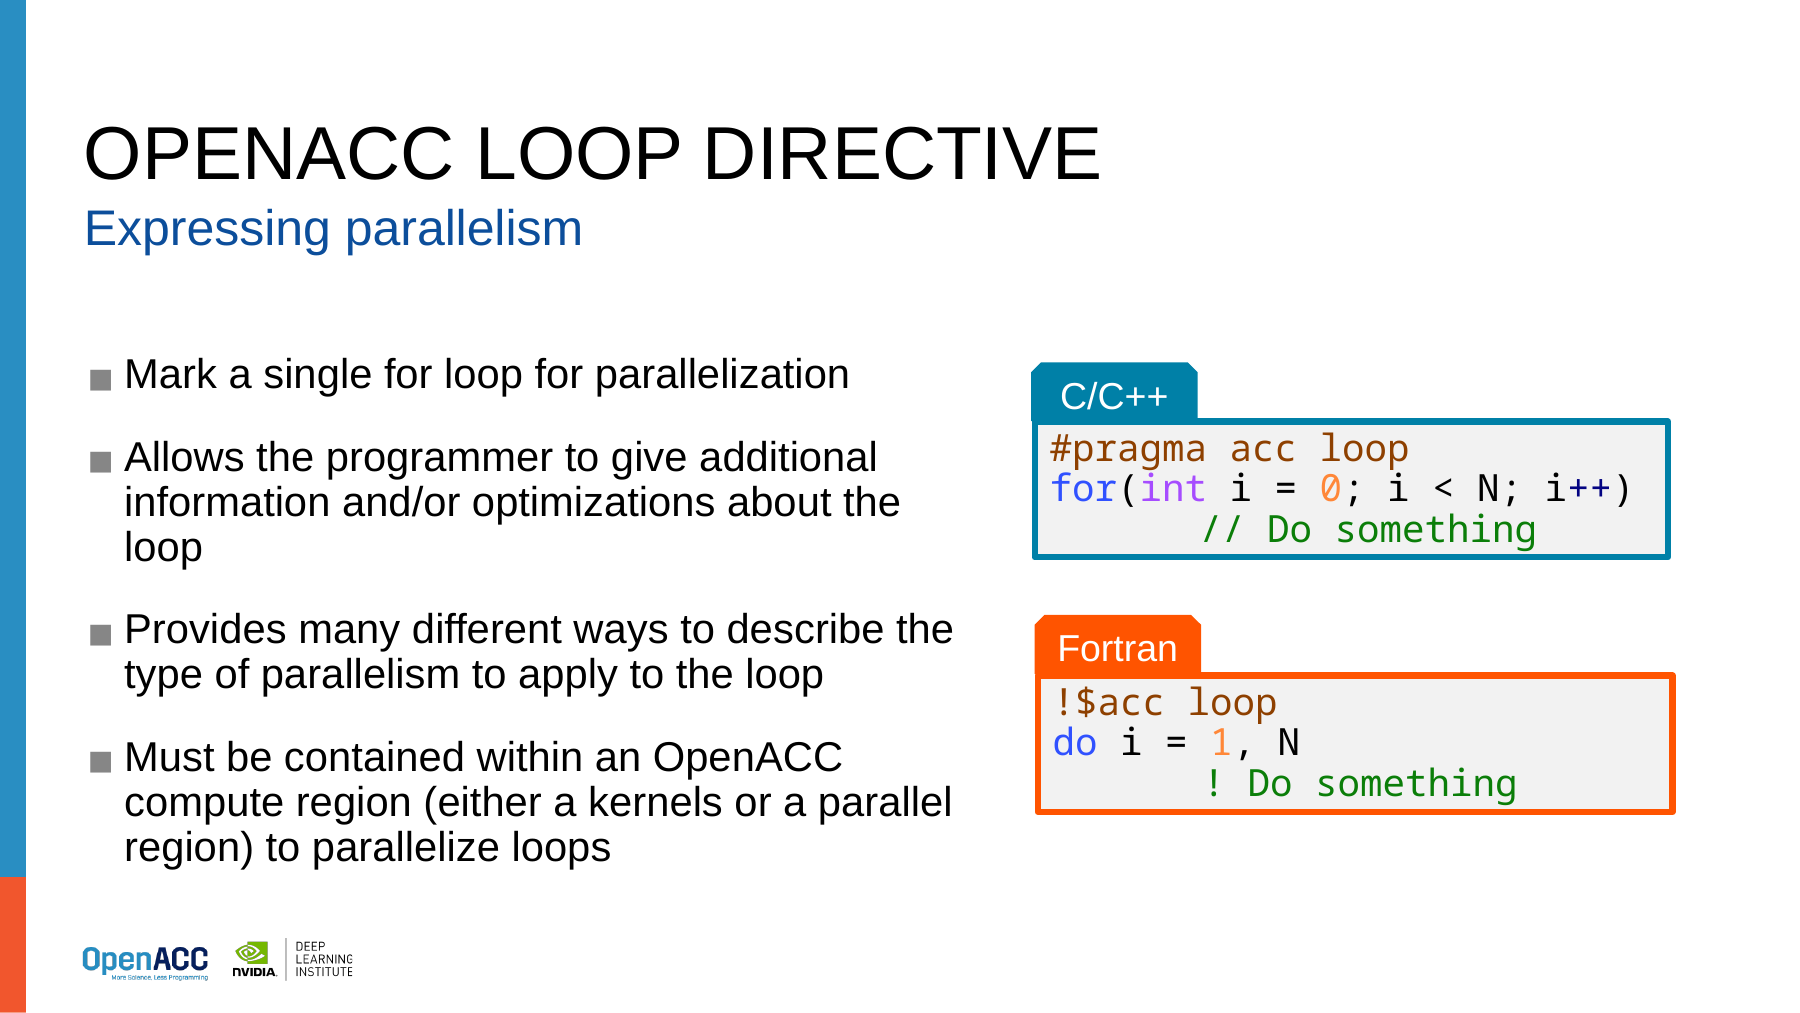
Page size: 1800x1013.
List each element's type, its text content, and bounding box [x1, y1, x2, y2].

picture [233, 955, 353, 981]
picture [81, 955, 208, 981]
text_box Fortran [1034, 614, 1202, 674]
list Mark a single for loop for parallelization Allows the programmer to give additional information and/or optimizations about the loop Provides many different ways to describe the type of parallelism to apply to the loop Must be contained within an OpenACC compute region (either a kernels or a parallel region) to parallelize loops [71, 345, 974, 955]
list Expressing parallelism [68, 194, 1706, 282]
text_box C/C++ [1031, 362, 1198, 422]
text_box !$acc loop do i = 1, N ! Do something [1037, 675, 1673, 812]
text_box #pragma acc loop for(int i = 0; i < N; i++) // Do something [1034, 421, 1668, 558]
title OPENACC LOOP DIRECTIVE [68, 106, 1706, 194]
